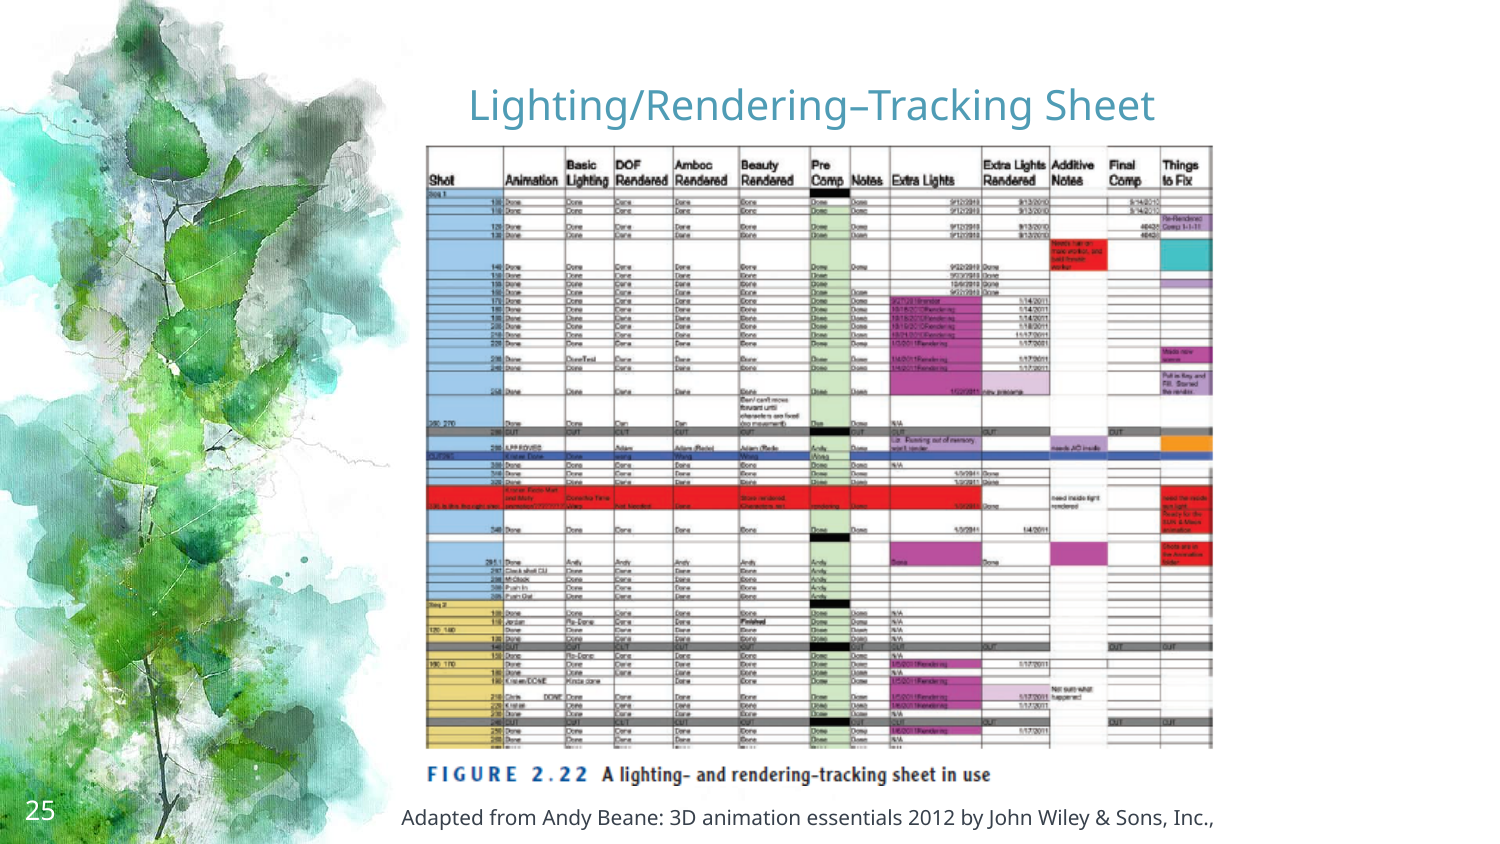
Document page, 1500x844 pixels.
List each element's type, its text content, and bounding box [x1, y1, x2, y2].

slide_number 25 [24, 779, 115, 844]
title Lighting/Rendering–Tracking Sheet [468, 33, 1425, 129]
picture [0, 0, 1500, 844]
text_box Adapted from Andy Beane: 3D animation essentials 2012 by John Wiley & Sons, Inc., [386, 796, 1278, 832]
